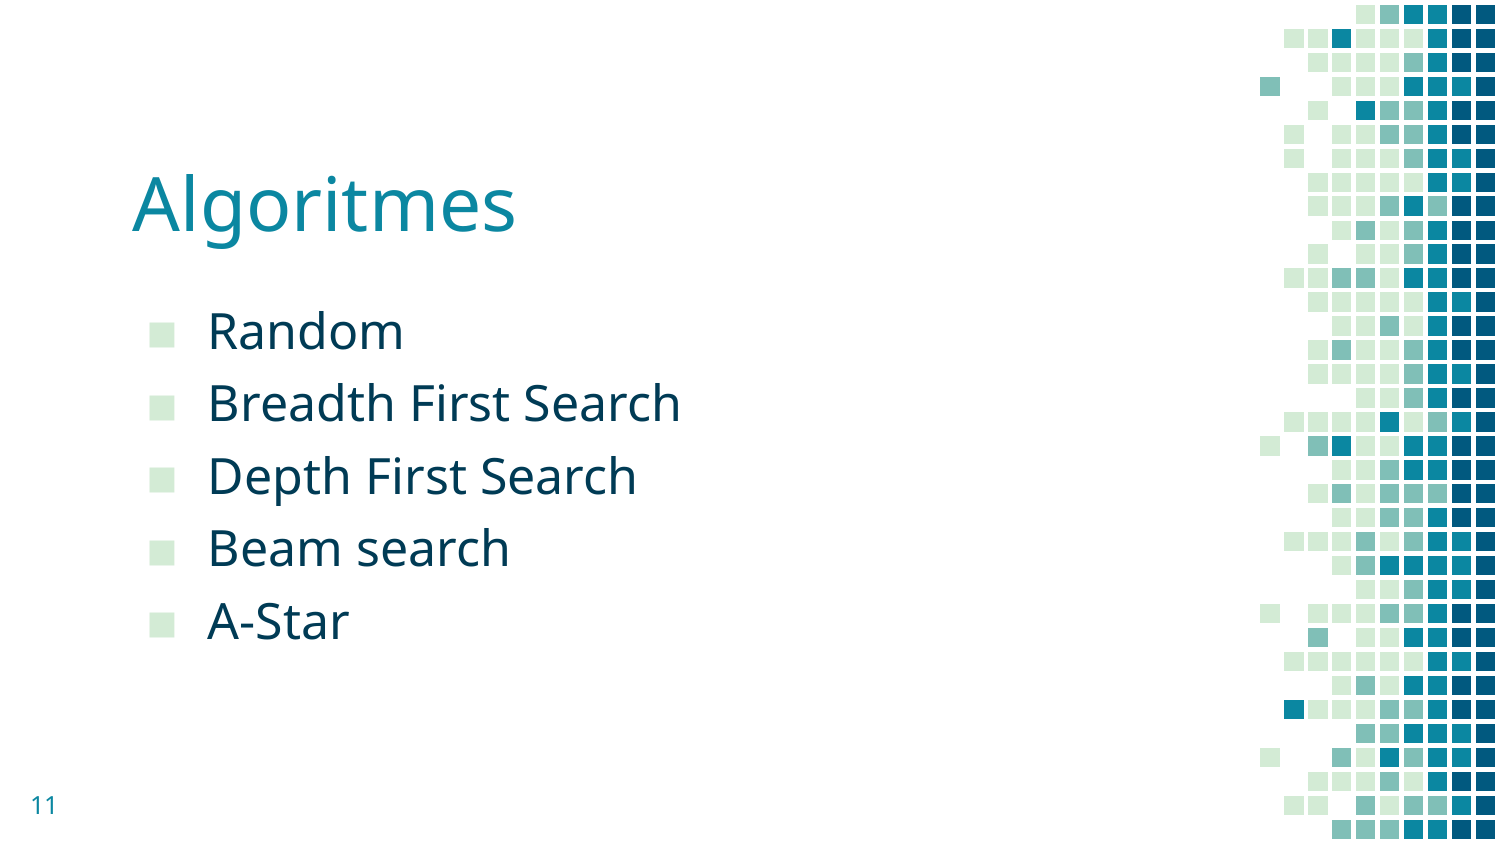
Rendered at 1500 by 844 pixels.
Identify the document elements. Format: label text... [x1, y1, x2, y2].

list Random Breadth First Search Depth First Search Beam search A-Star [117, 284, 1227, 774]
slide_number 11 [15, 774, 105, 839]
title Algoritmes [117, 121, 1227, 262]
